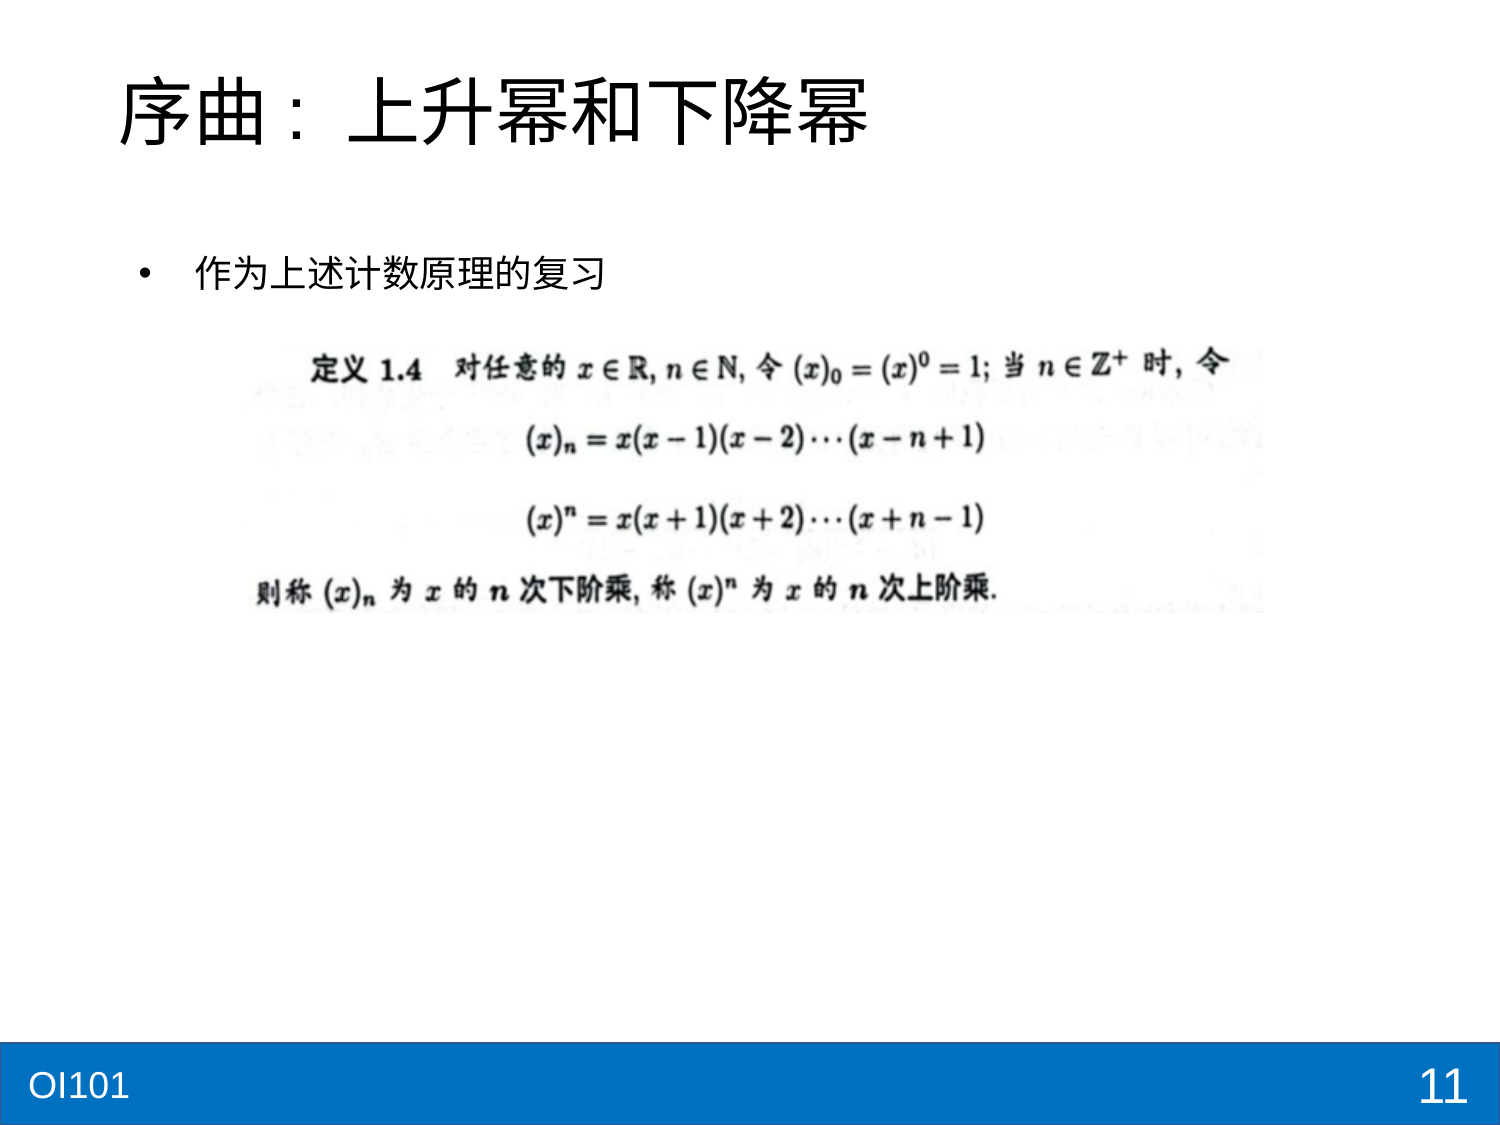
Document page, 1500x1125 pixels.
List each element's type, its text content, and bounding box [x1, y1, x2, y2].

title 序曲: 上升幂和下降幂 [103, 59, 1397, 171]
picture [237, 345, 1263, 613]
text_box 作为上述计数原理的复习 [123, 242, 623, 303]
slide_number 11 [1147, 1054, 1485, 1114]
